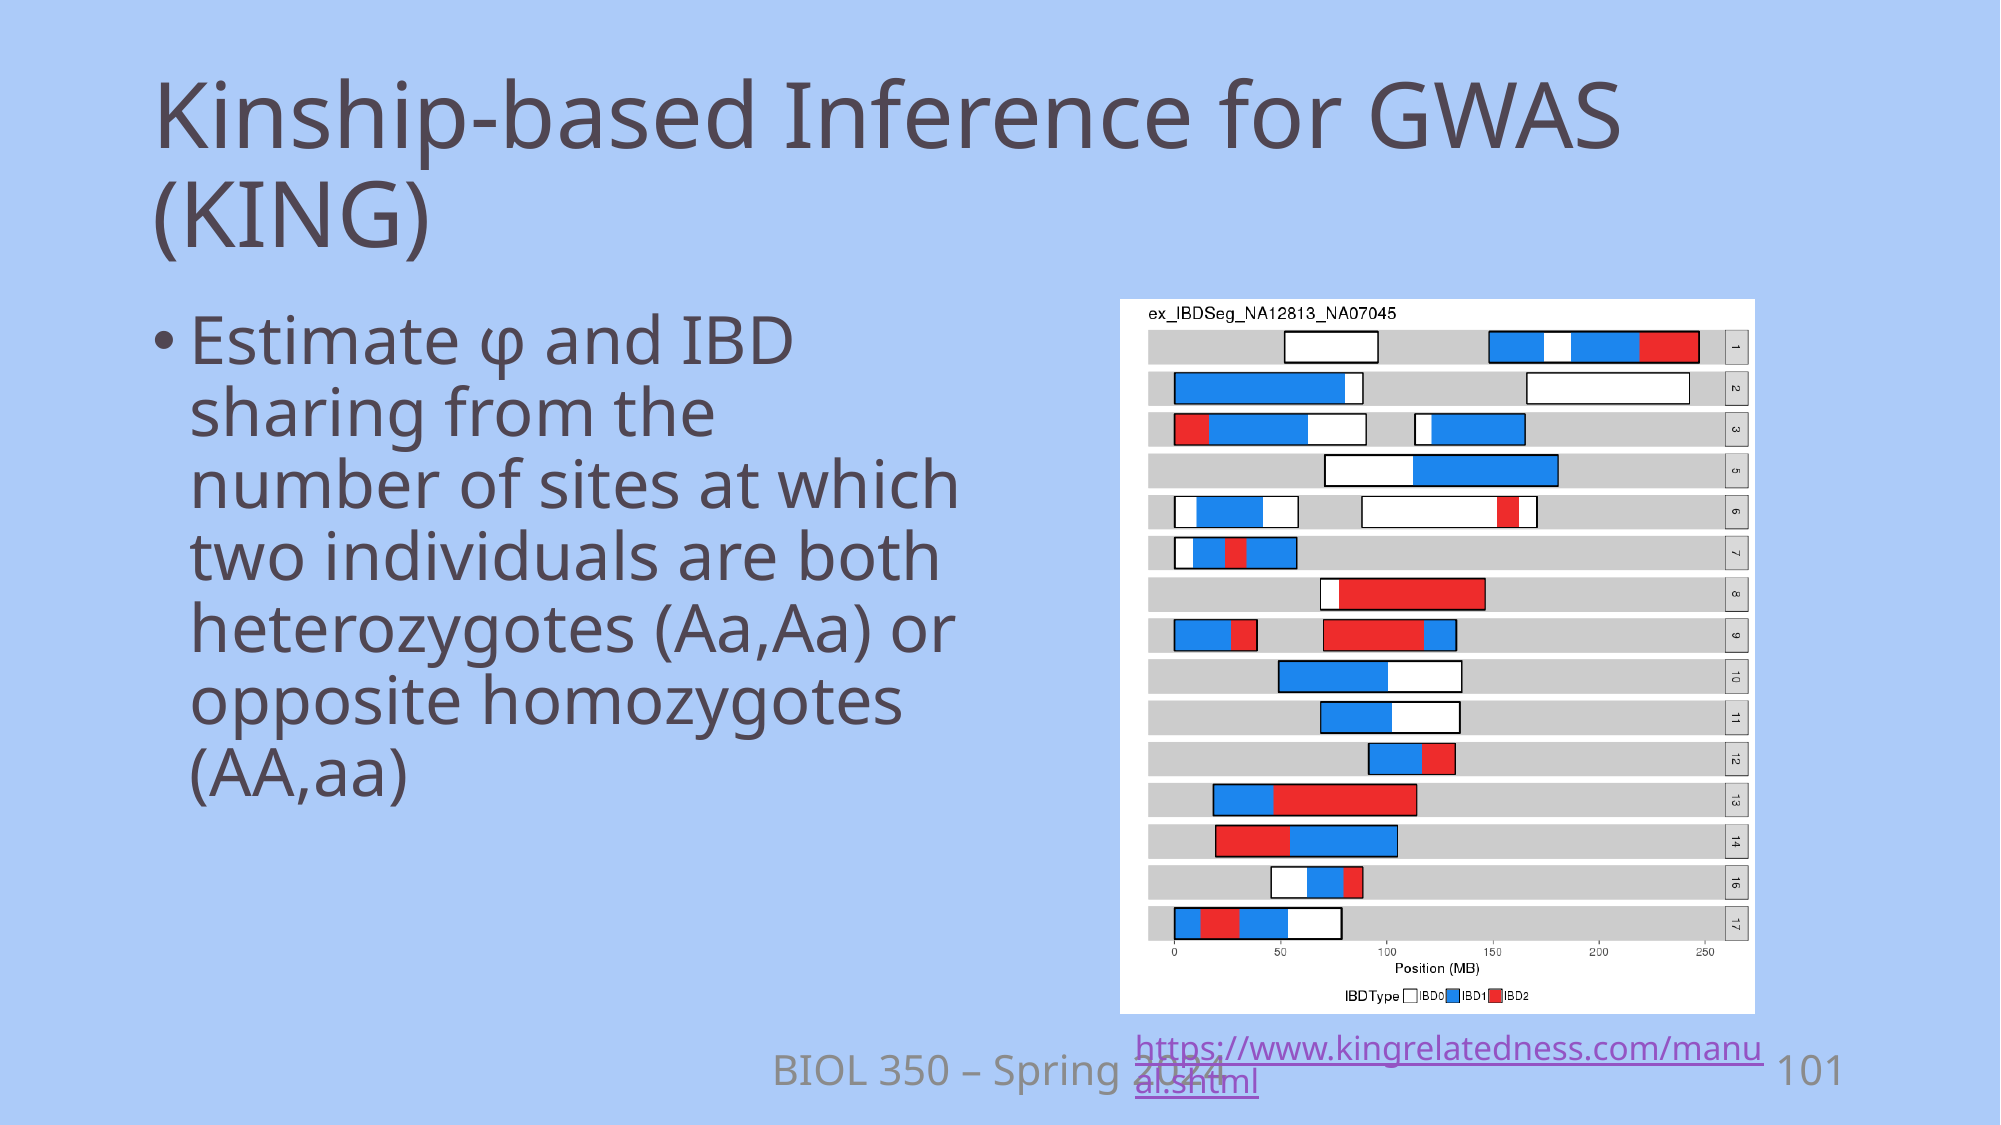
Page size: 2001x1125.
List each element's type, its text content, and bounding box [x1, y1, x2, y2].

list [1120, 299, 1755, 1014]
title Kinship-based Inference for GWAS (KING) [137, 59, 1863, 278]
list Estimate φ and IBD sharing from the number of sites at which two individuals are both heterozygotes (Aa,Aa) or opposite homozygotes (AA,aa) [137, 299, 988, 1014]
slide_number 101 [1412, 1042, 1863, 1103]
footer BIOL 350 – Spring 2024 [662, 1042, 1338, 1103]
text_box https://www.kingrelatedness.com/manual.shtml [1120, 1019, 1781, 1080]
